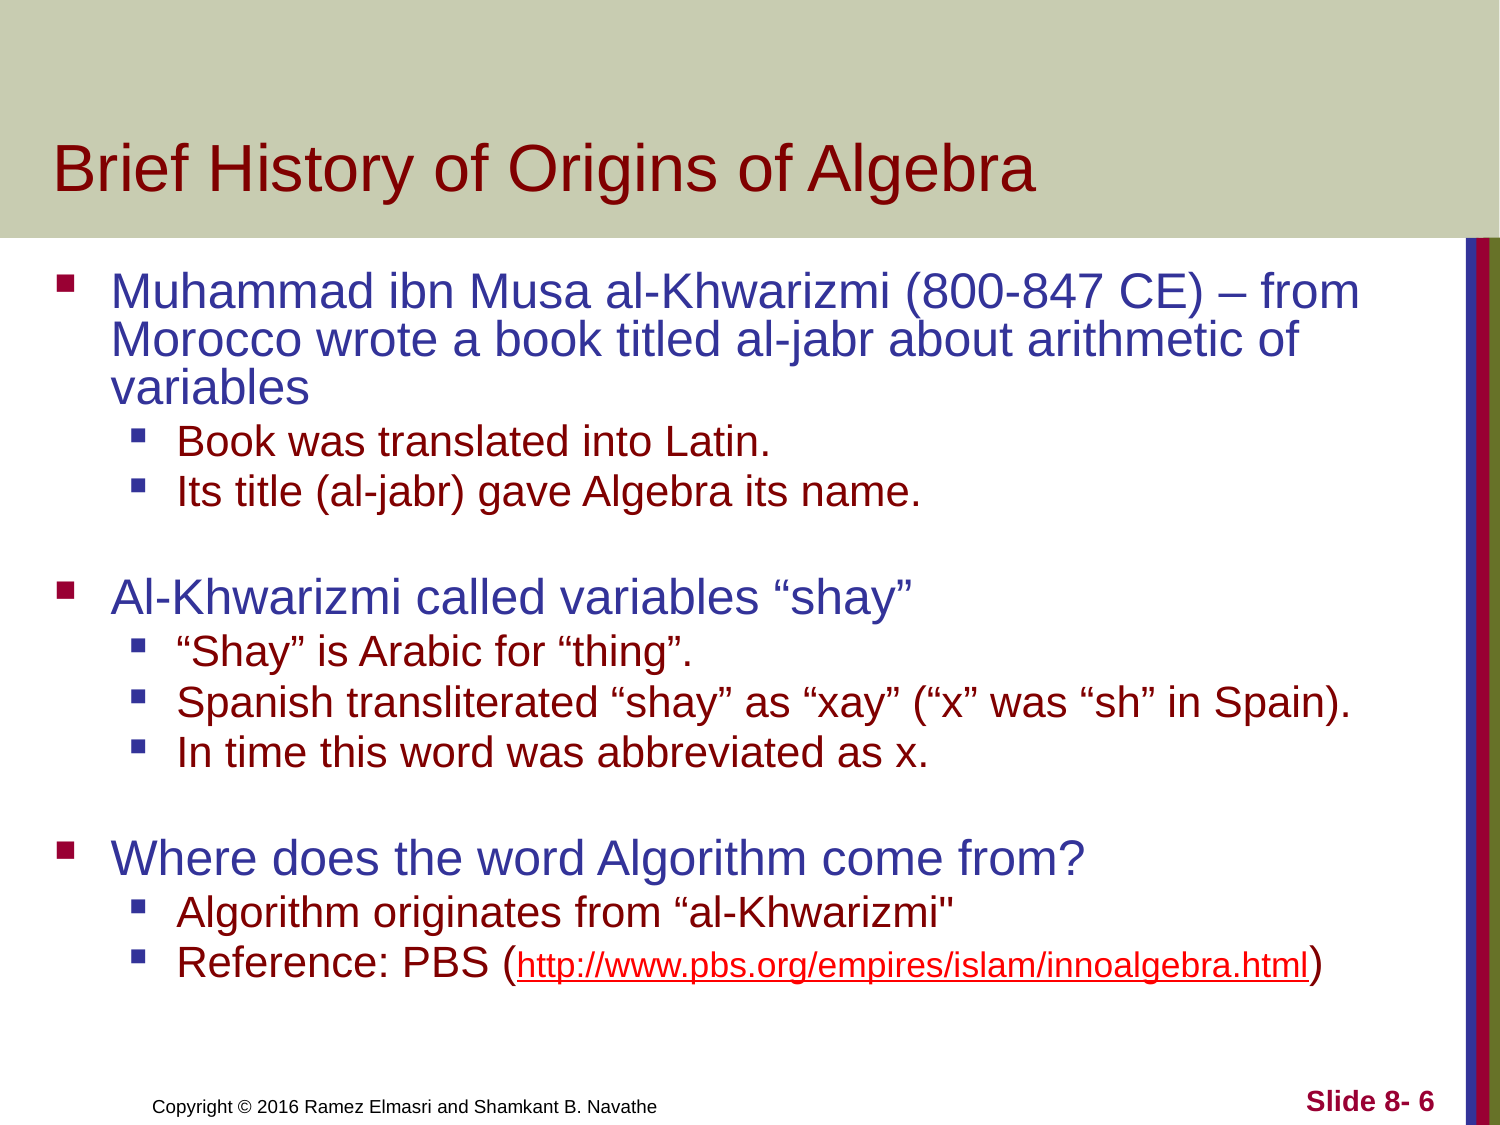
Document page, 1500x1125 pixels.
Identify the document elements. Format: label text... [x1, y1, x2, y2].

list Muhammad ibn Musa al-Khwarizmi (800-847 CE) – from Morocco wrote a book titled al-jabr about arithmetic of variables Book was translated into Latin. Its title (al-jabr) gave Algebra its name. Al-Khwarizmi called variables “shay” “Shay” is Arabic for “thing”. Spanish transliterated “shay” as “xay” (“x” was “sh” in Spain). In time this word was abbreviated as x. Where does the word Algorithm come from? Algorithm originates from “al-Khwarizmi" Reference: PBS (http://www.pbs.org/empires/islam/innoalgebra.html) [39, 262, 1400, 1013]
slide_number Slide 8- 6 [1137, 1049, 1451, 1125]
title Brief History of Origins of Algebra [37, 49, 1317, 213]
